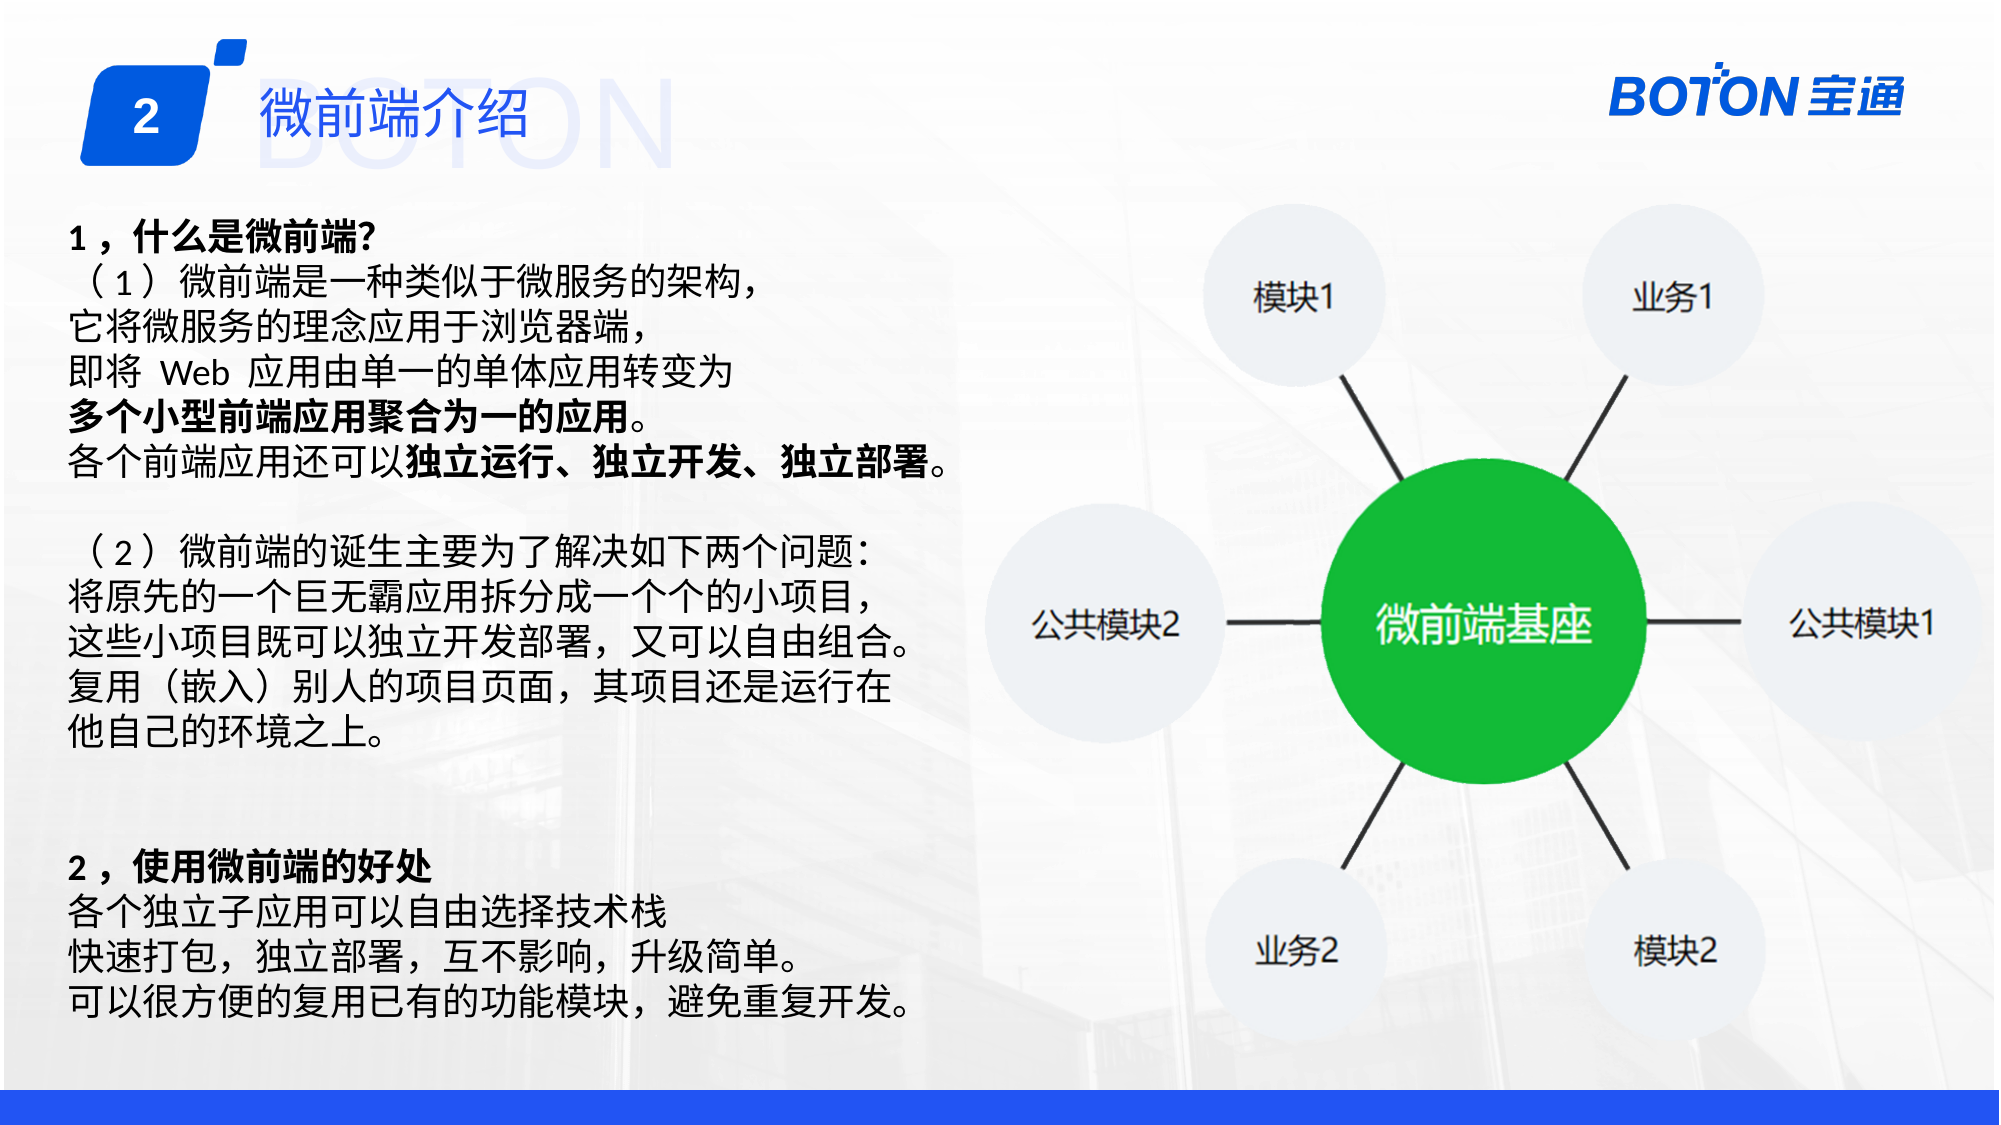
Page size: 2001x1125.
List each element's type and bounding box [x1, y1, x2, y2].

picture [4, 0, 1994, 1125]
text_box [0, 1090, 4, 1125]
text_box [1994, 1090, 2000, 1125]
